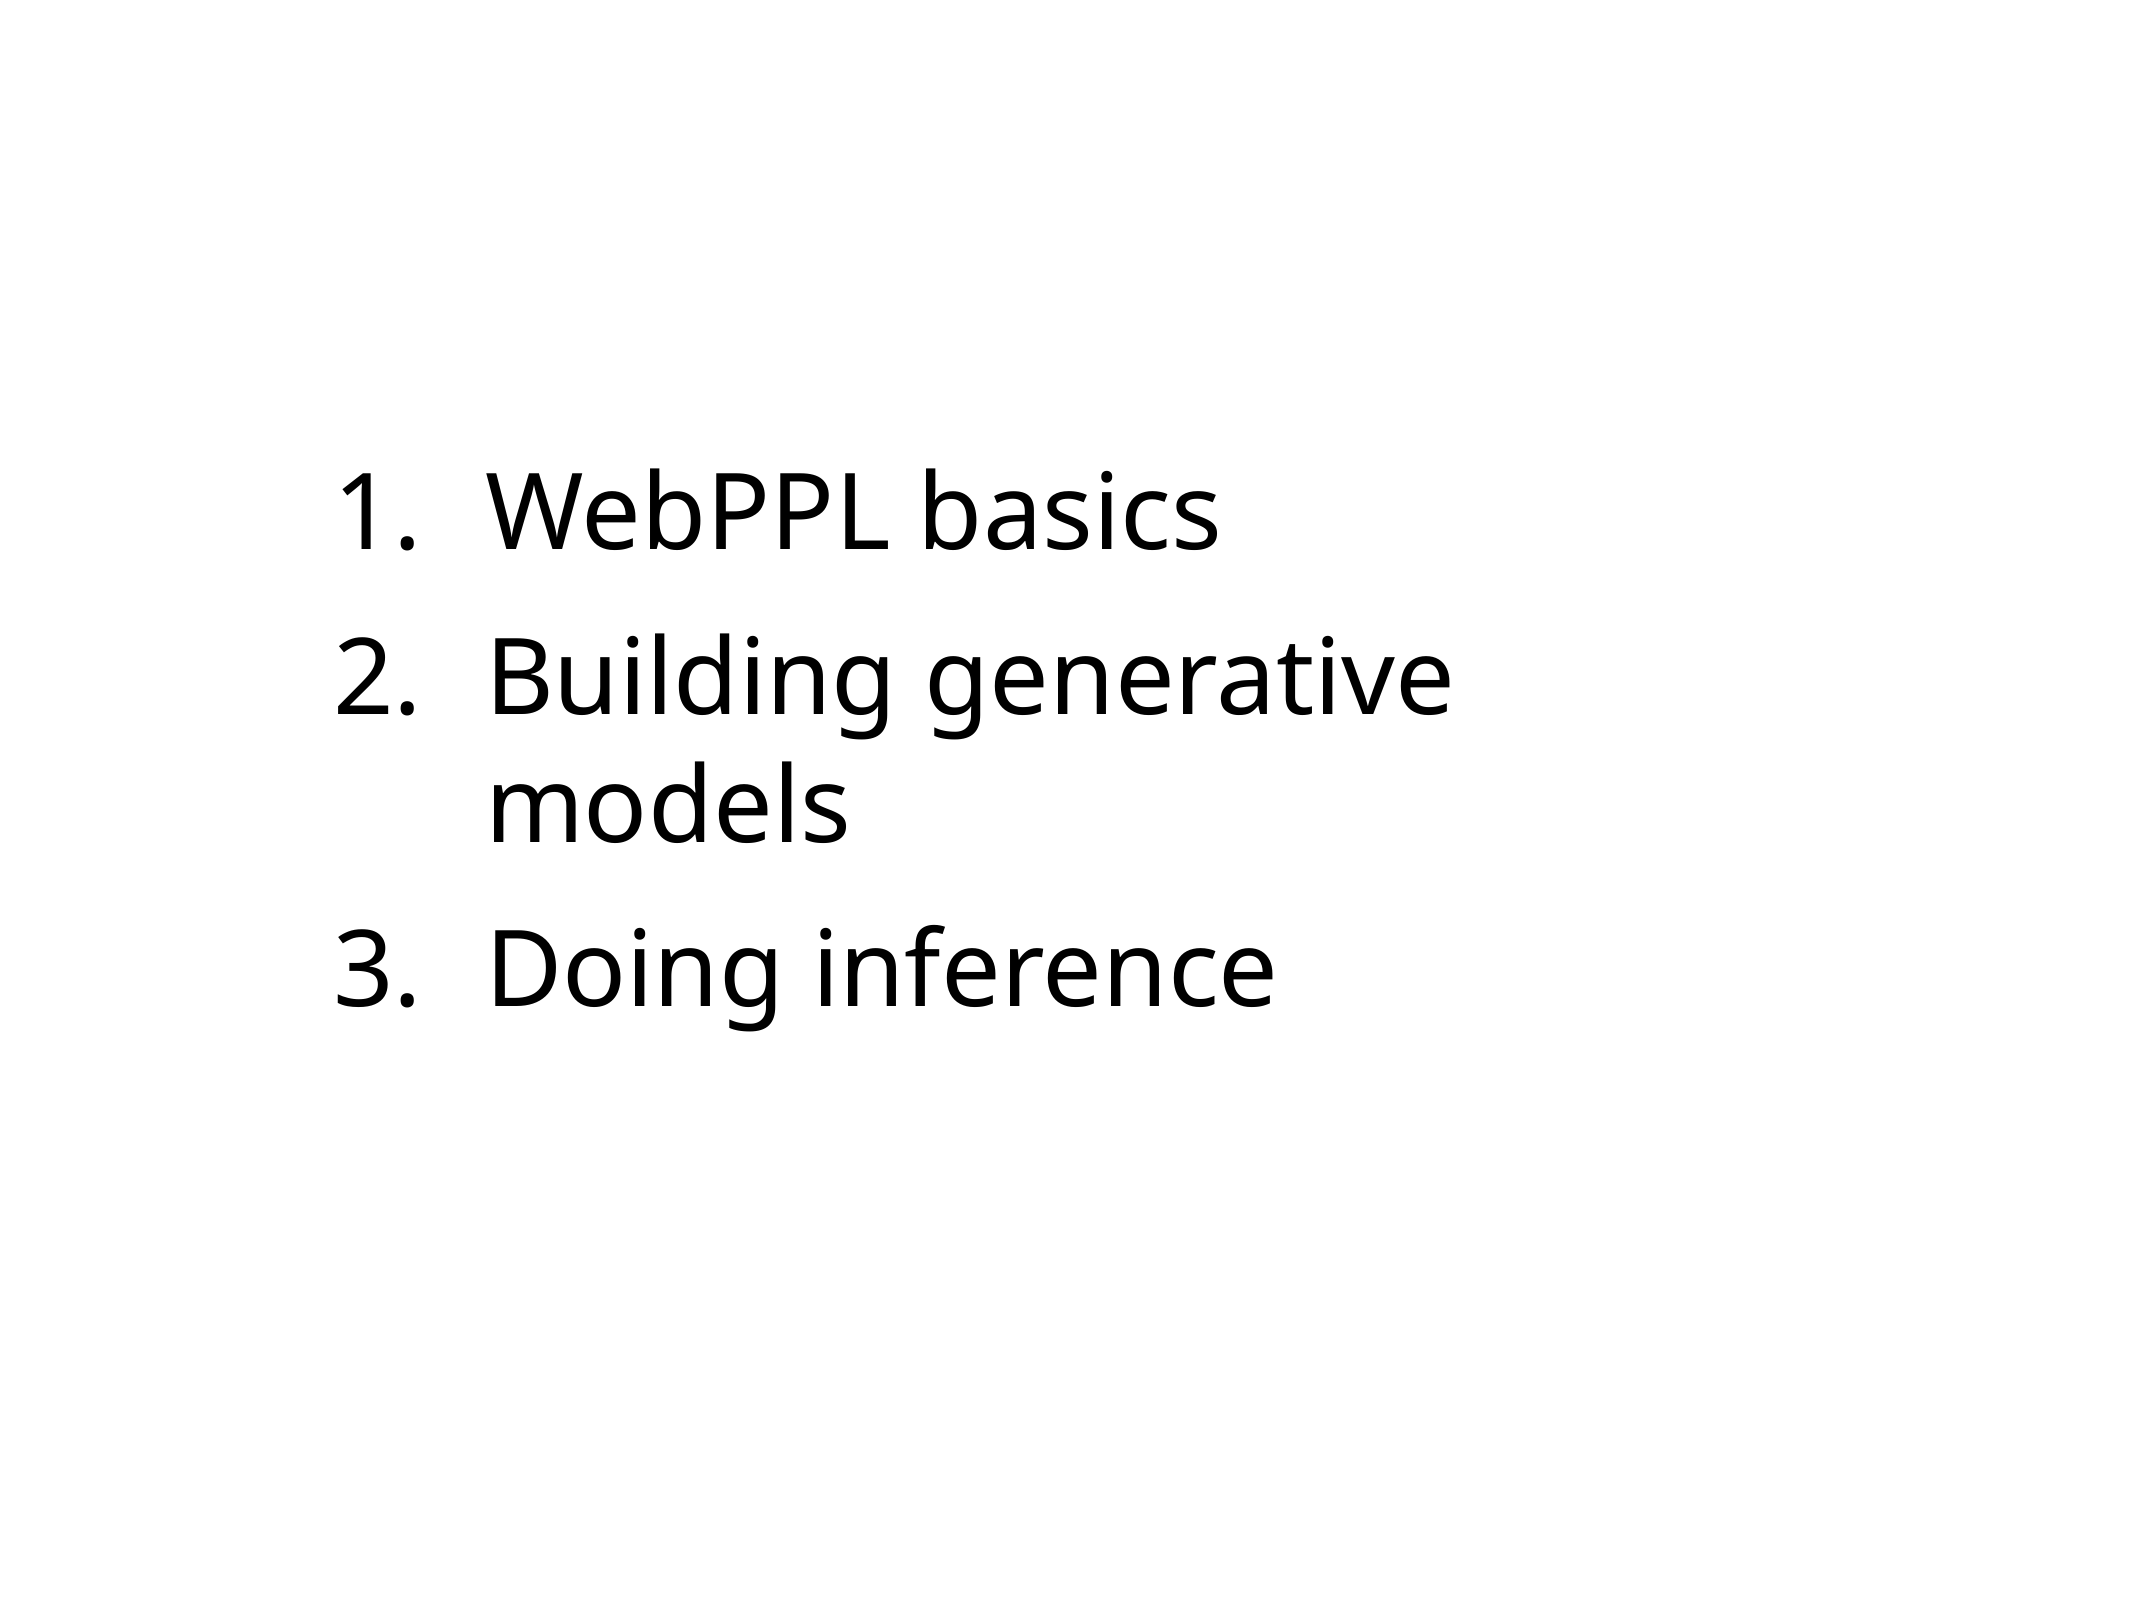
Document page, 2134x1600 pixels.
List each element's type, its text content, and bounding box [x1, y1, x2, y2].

list WebPPL basics Building generative models Doing inference [324, 434, 1809, 1063]
